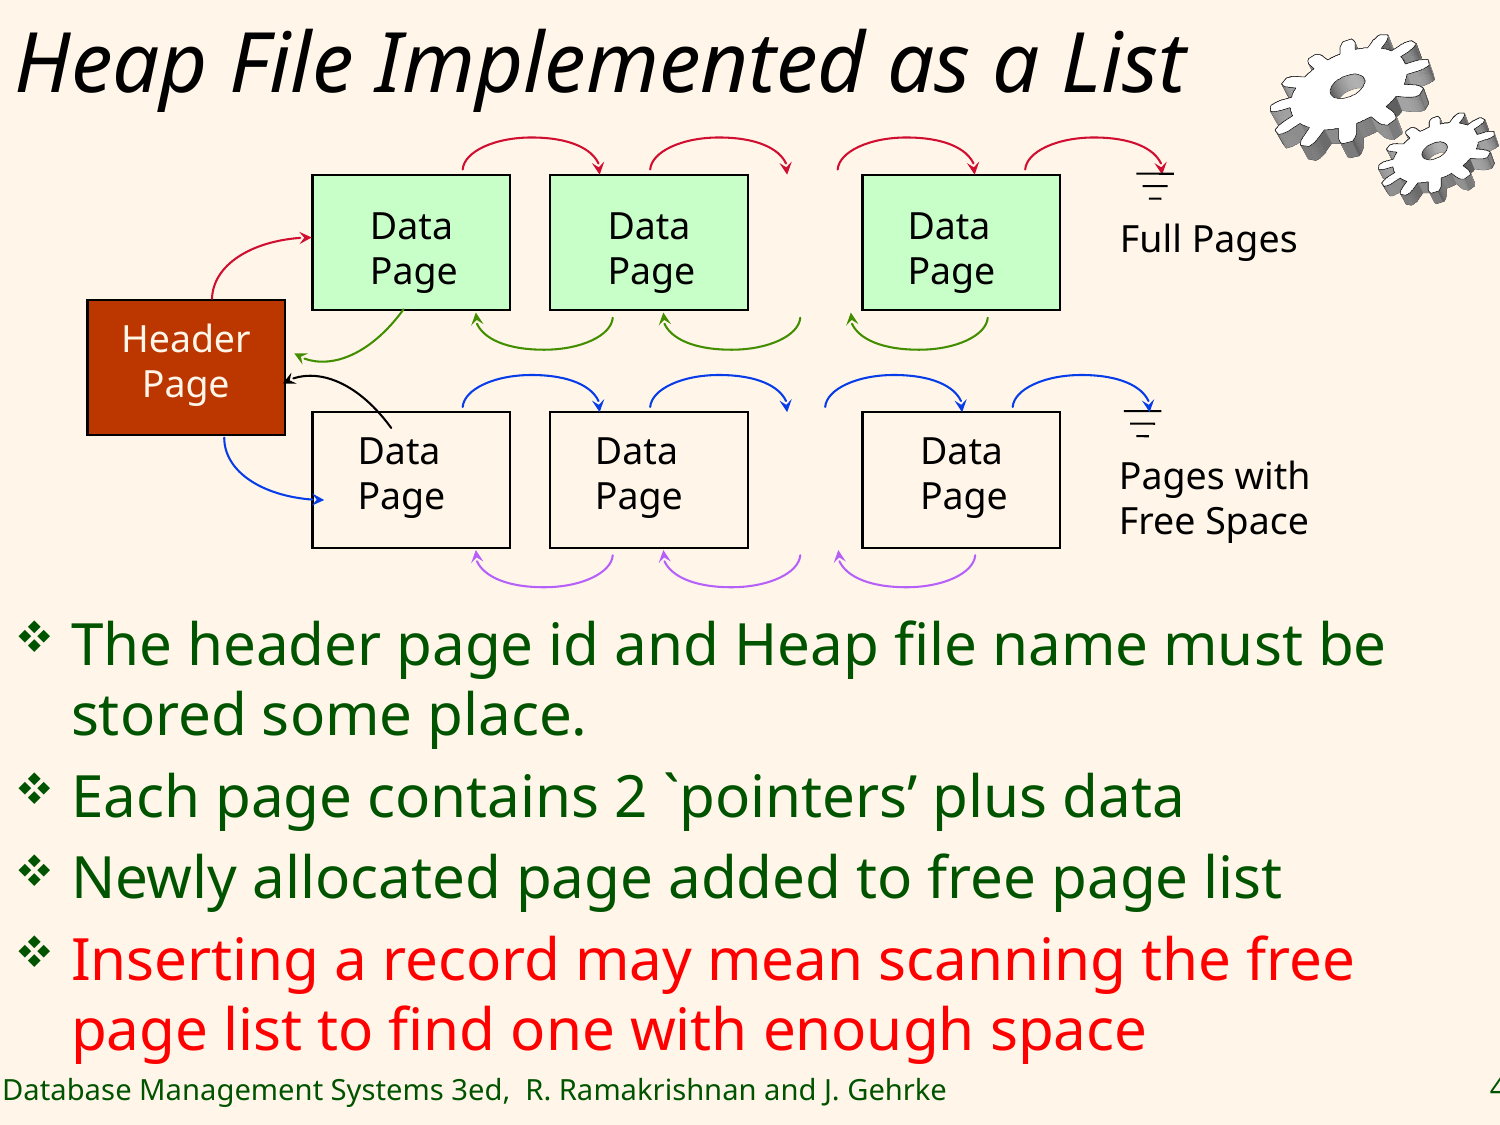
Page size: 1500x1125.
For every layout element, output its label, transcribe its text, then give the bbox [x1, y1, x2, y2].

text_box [1136, 173, 1175, 199]
text_box [846, 312, 988, 350]
text_box [837, 137, 980, 175]
text_box Data Page [342, 420, 461, 525]
text_box Pages with Free Space [1104, 444, 1326, 550]
text_box [87, 299, 286, 436]
text_box [471, 312, 613, 350]
text_box [462, 137, 605, 175]
text_box [312, 412, 511, 548]
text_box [1123, 410, 1162, 437]
text_box [462, 374, 605, 413]
text_box [658, 312, 801, 350]
text_box [650, 137, 792, 175]
text_box [1025, 137, 1167, 174]
text_box [1012, 374, 1155, 411]
text_box [471, 550, 613, 588]
text_box [549, 174, 748, 311]
text_box [312, 174, 511, 311]
text_box [825, 374, 967, 413]
text_box [833, 550, 976, 588]
text_box [862, 174, 1061, 311]
text_box [512, 1024, 988, 1100]
text_box Data Page [355, 195, 473, 300]
text_box Data Page [905, 420, 1023, 525]
text_box [549, 412, 748, 548]
text_box [658, 550, 801, 588]
text_box Data Page [892, 195, 1011, 300]
text_box [294, 272, 404, 365]
text_box Full Pages [1105, 207, 1313, 268]
text_box Data Page [580, 420, 698, 525]
text_box [862, 412, 1061, 548]
text_box [112, 1024, 425, 1100]
text_box [211, 231, 312, 300]
title Heap File Implemented as a List [0, 0, 1276, 151]
text_box [224, 437, 325, 506]
text_box Header Page [106, 307, 266, 412]
text_box [650, 374, 792, 413]
text_box [282, 372, 392, 466]
text_box Data Page [592, 195, 711, 300]
list The header page id and Heap file name must be stored some place. Each page contains 2 `pointers’ plus data Newly allocated page added to free page list Inserting a record may mean scanning the free page list to find one with enough space [0, 599, 1500, 788]
